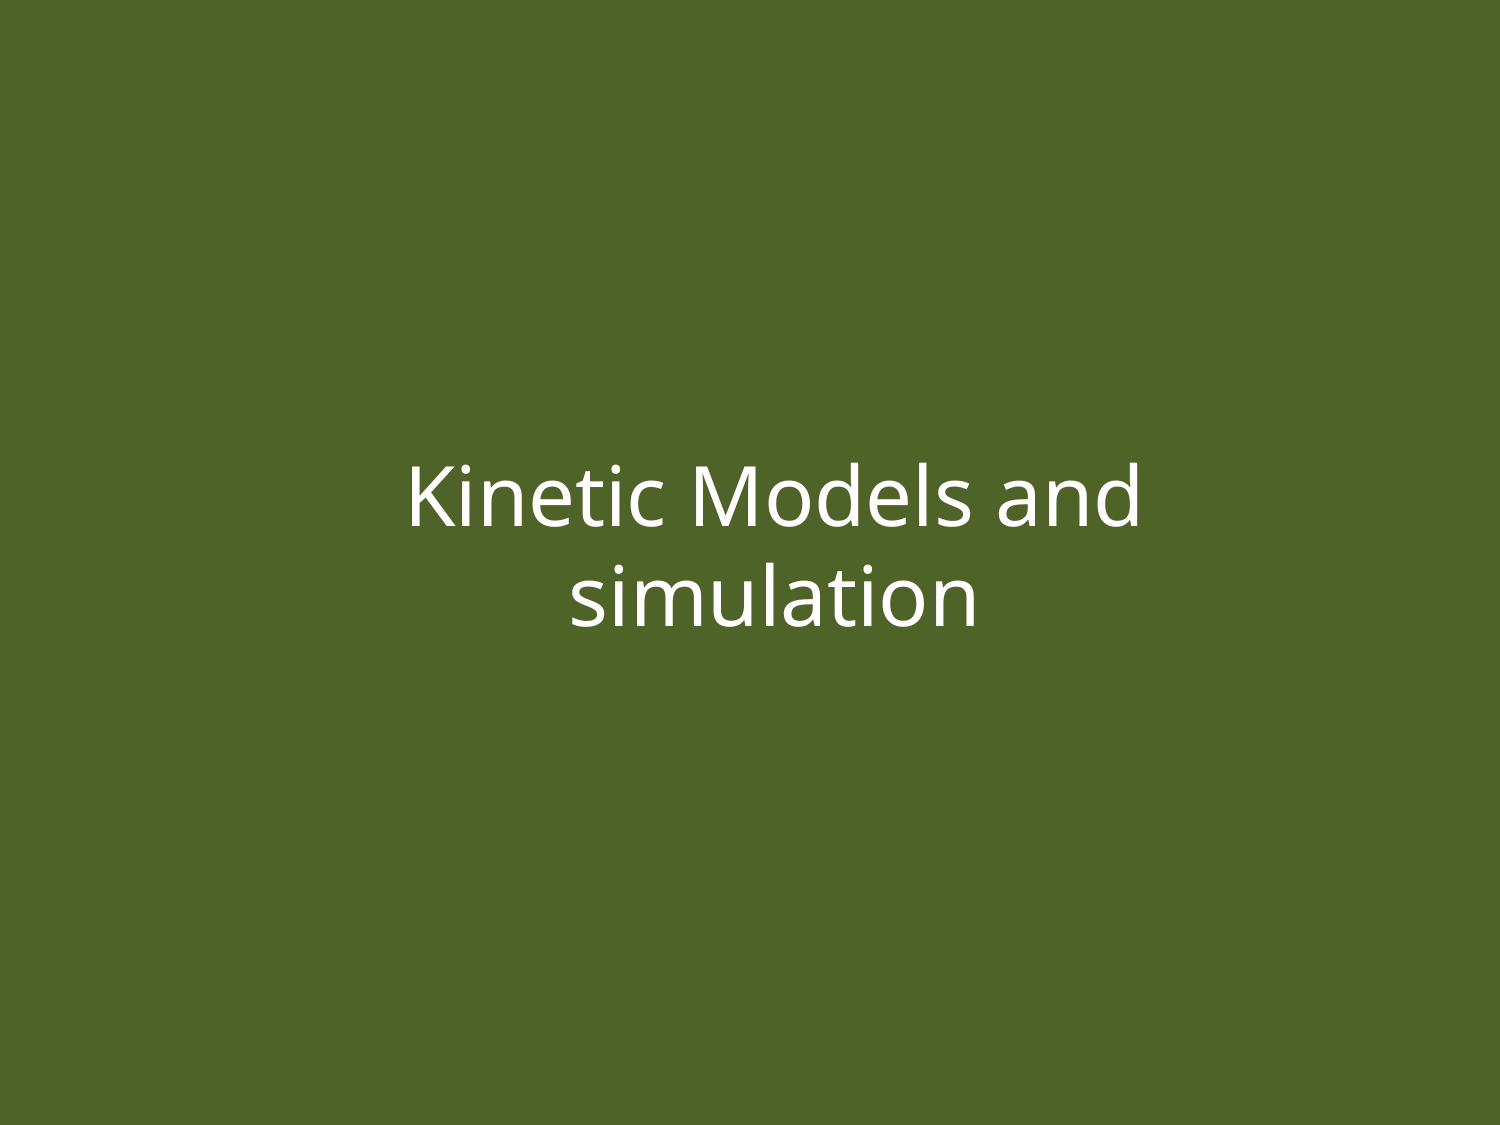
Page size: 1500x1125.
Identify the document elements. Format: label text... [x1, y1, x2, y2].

text_box Kinetic Models and simulation [262, 435, 1288, 651]
